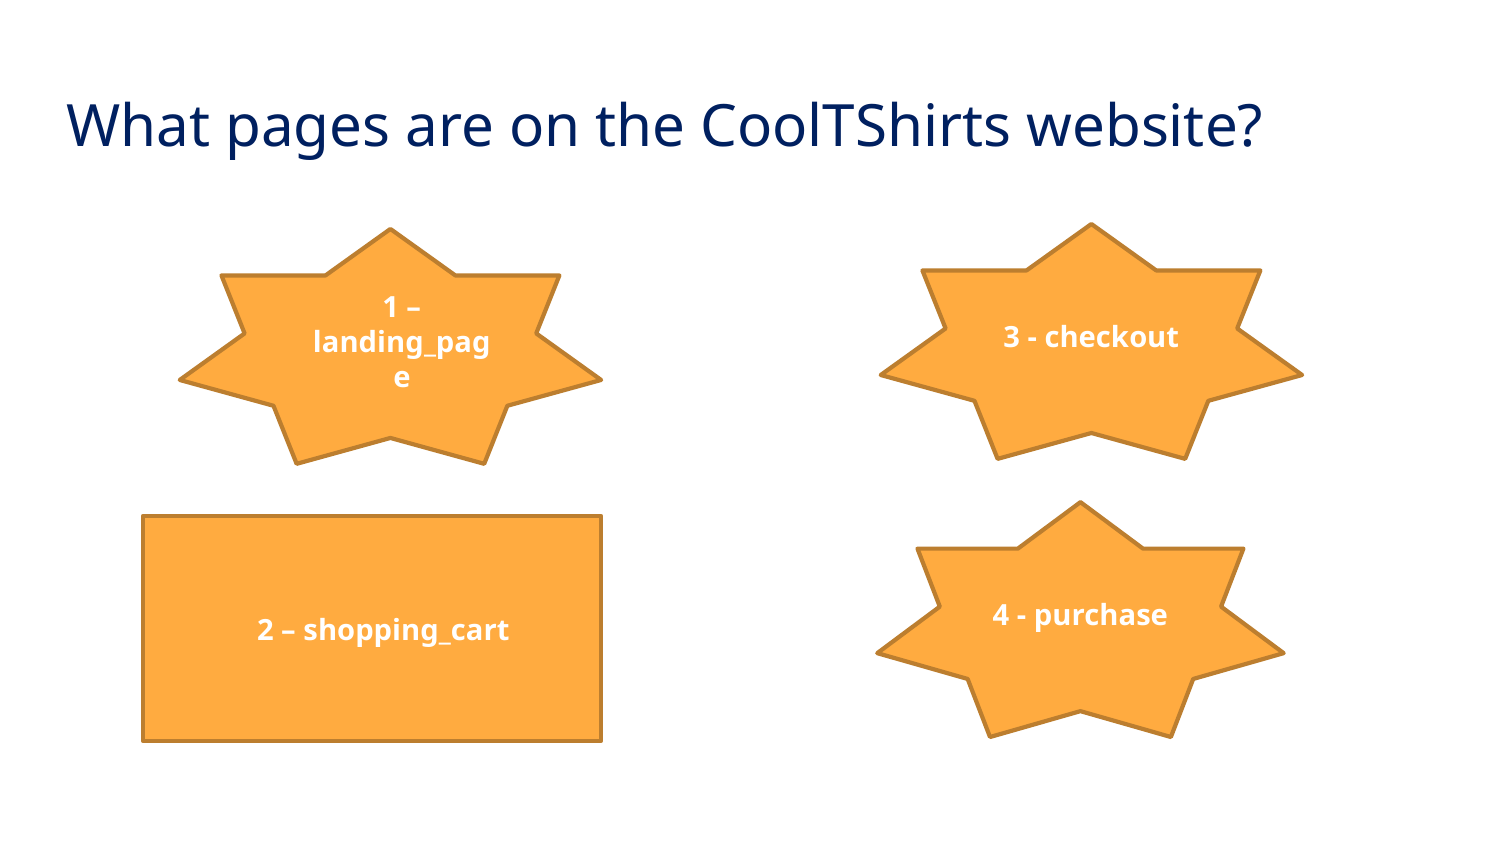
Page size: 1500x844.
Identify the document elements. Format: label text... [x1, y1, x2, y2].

text_box 1 – landing_page [177, 227, 604, 466]
list 2 – shopping_cart [141, 514, 603, 743]
title What pages are on the CoolTShirts website? [51, 72, 1449, 167]
text_box 3 - checkout [878, 222, 1305, 461]
text_box 4 - purchase [875, 500, 1286, 740]
